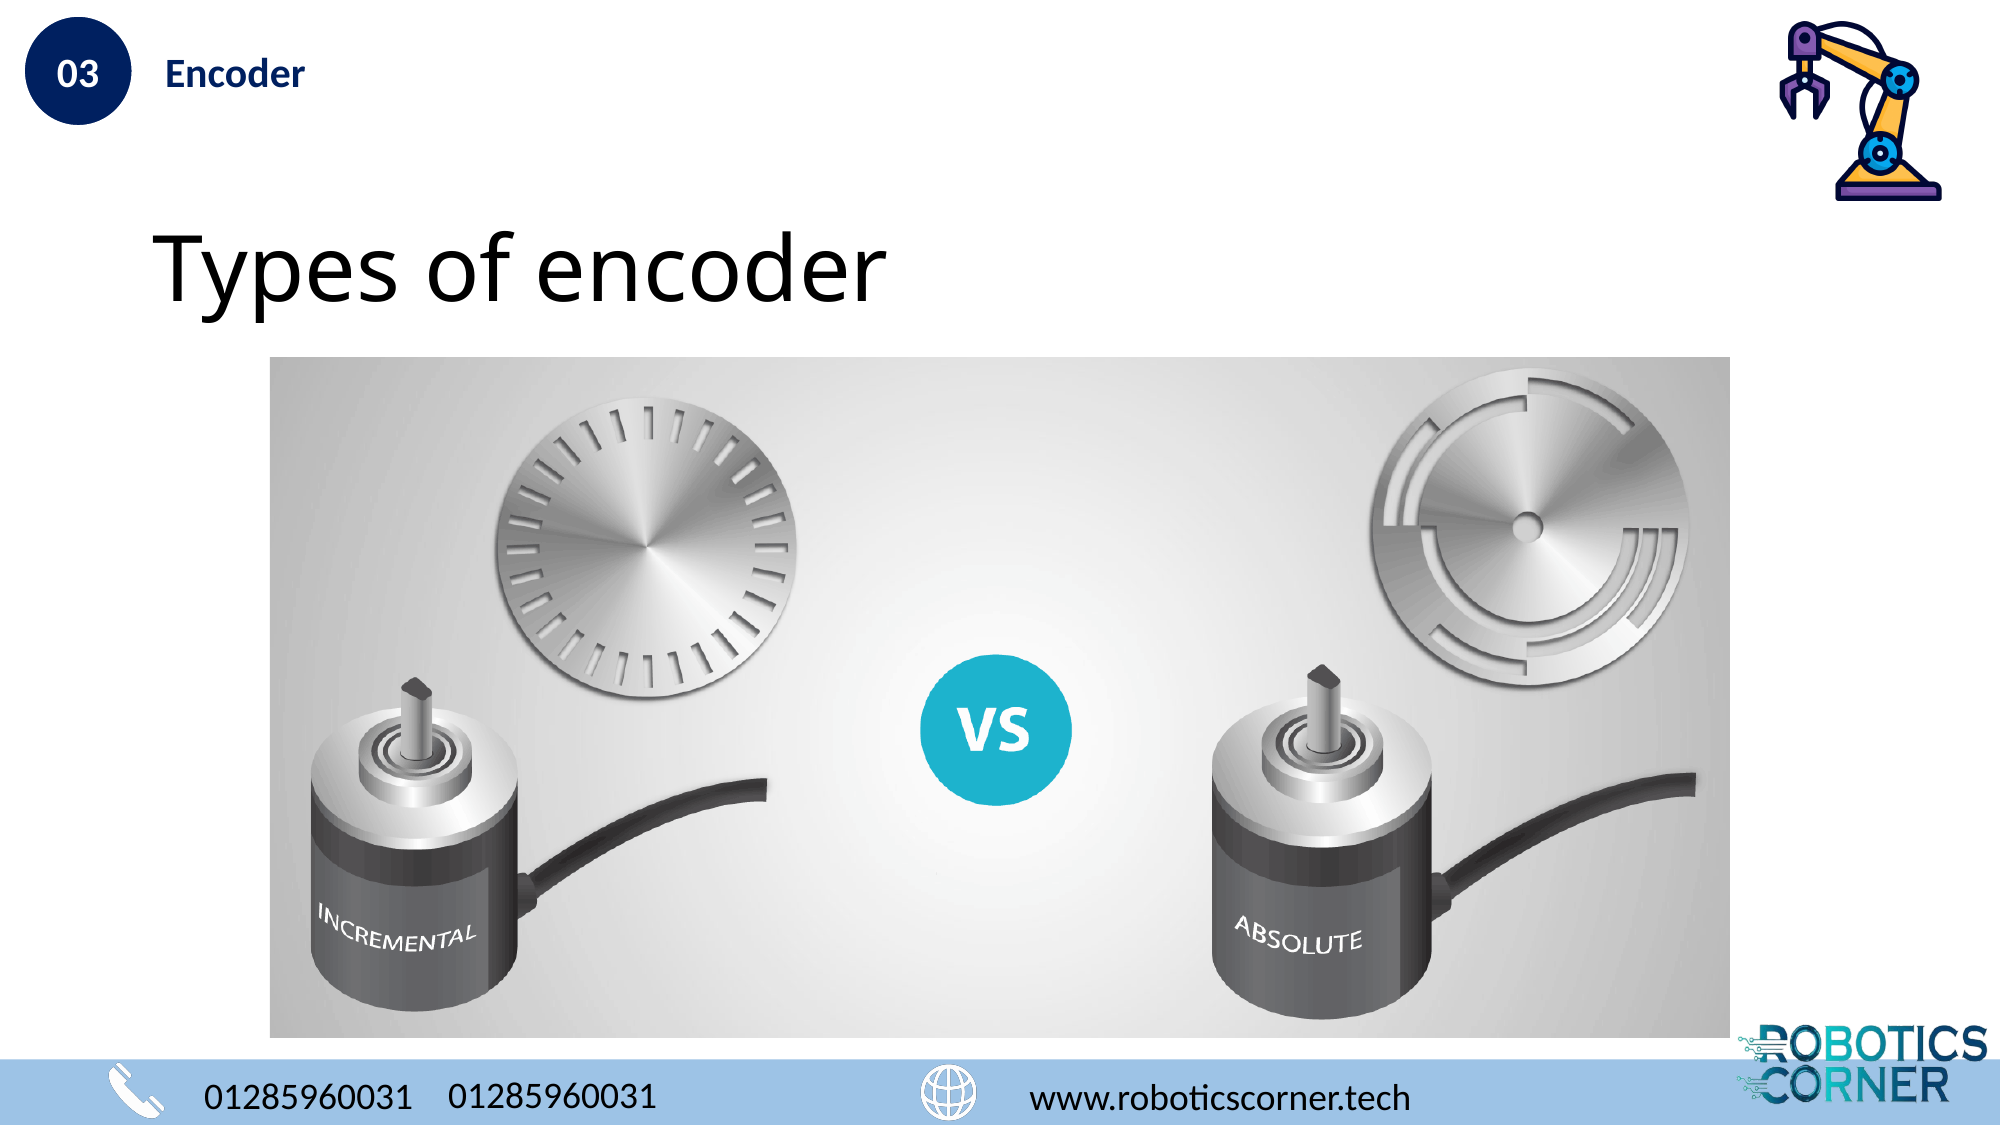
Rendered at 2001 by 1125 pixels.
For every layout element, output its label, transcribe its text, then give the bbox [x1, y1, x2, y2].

text_box 03 [21, 13, 135, 129]
picture [103, 1057, 170, 1124]
text_box 01285960031 [433, 1063, 684, 1124]
text_box 01285960031 [189, 1064, 440, 1125]
picture [1771, 21, 1950, 201]
picture [915, 1059, 981, 1125]
text_box www.roboticscorner.tech [1014, 1065, 1430, 1125]
text_box [0, 1058, 1723, 1125]
picture [269, 357, 1996, 1125]
text_box Encoder [150, 38, 622, 103]
text_box [1996, 1058, 2000, 1125]
title Types of encoder [137, 187, 1863, 356]
